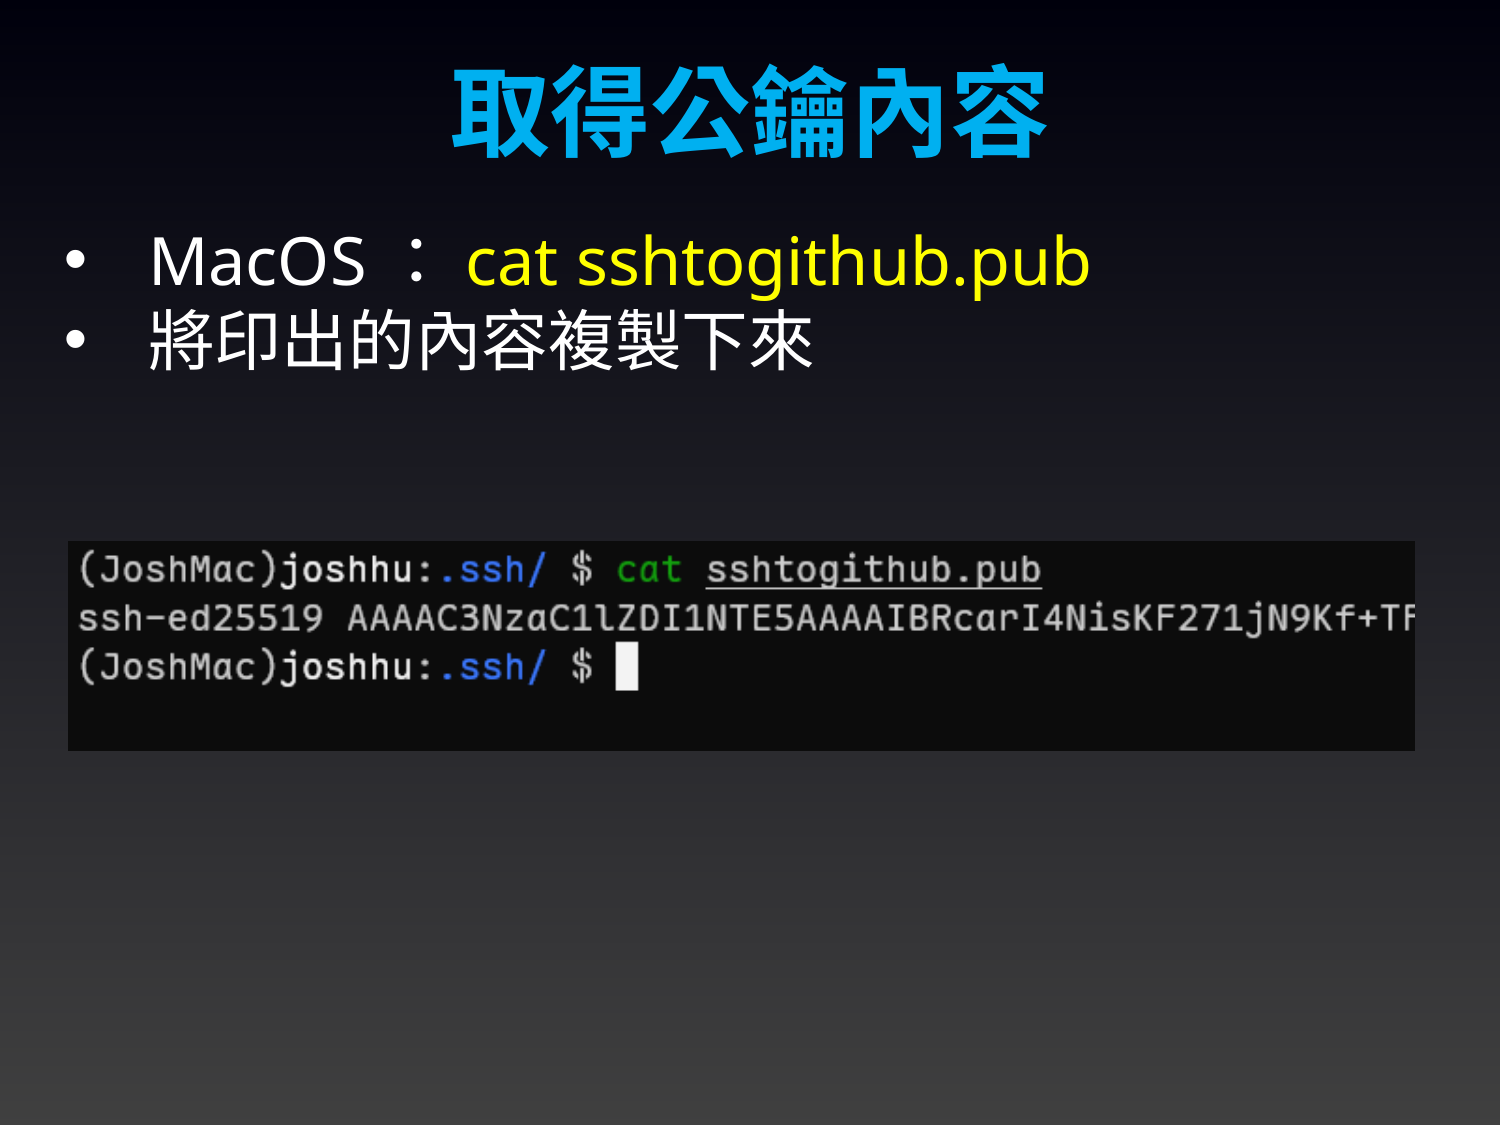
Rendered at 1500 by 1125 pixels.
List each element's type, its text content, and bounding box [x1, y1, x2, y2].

picture [68, 541, 1415, 752]
text_box MacOS：cat sshtogithub.pub 將印出的內容複製下來 [48, 211, 1483, 386]
text_box 取得公鑰內容 [436, 22, 1237, 185]
